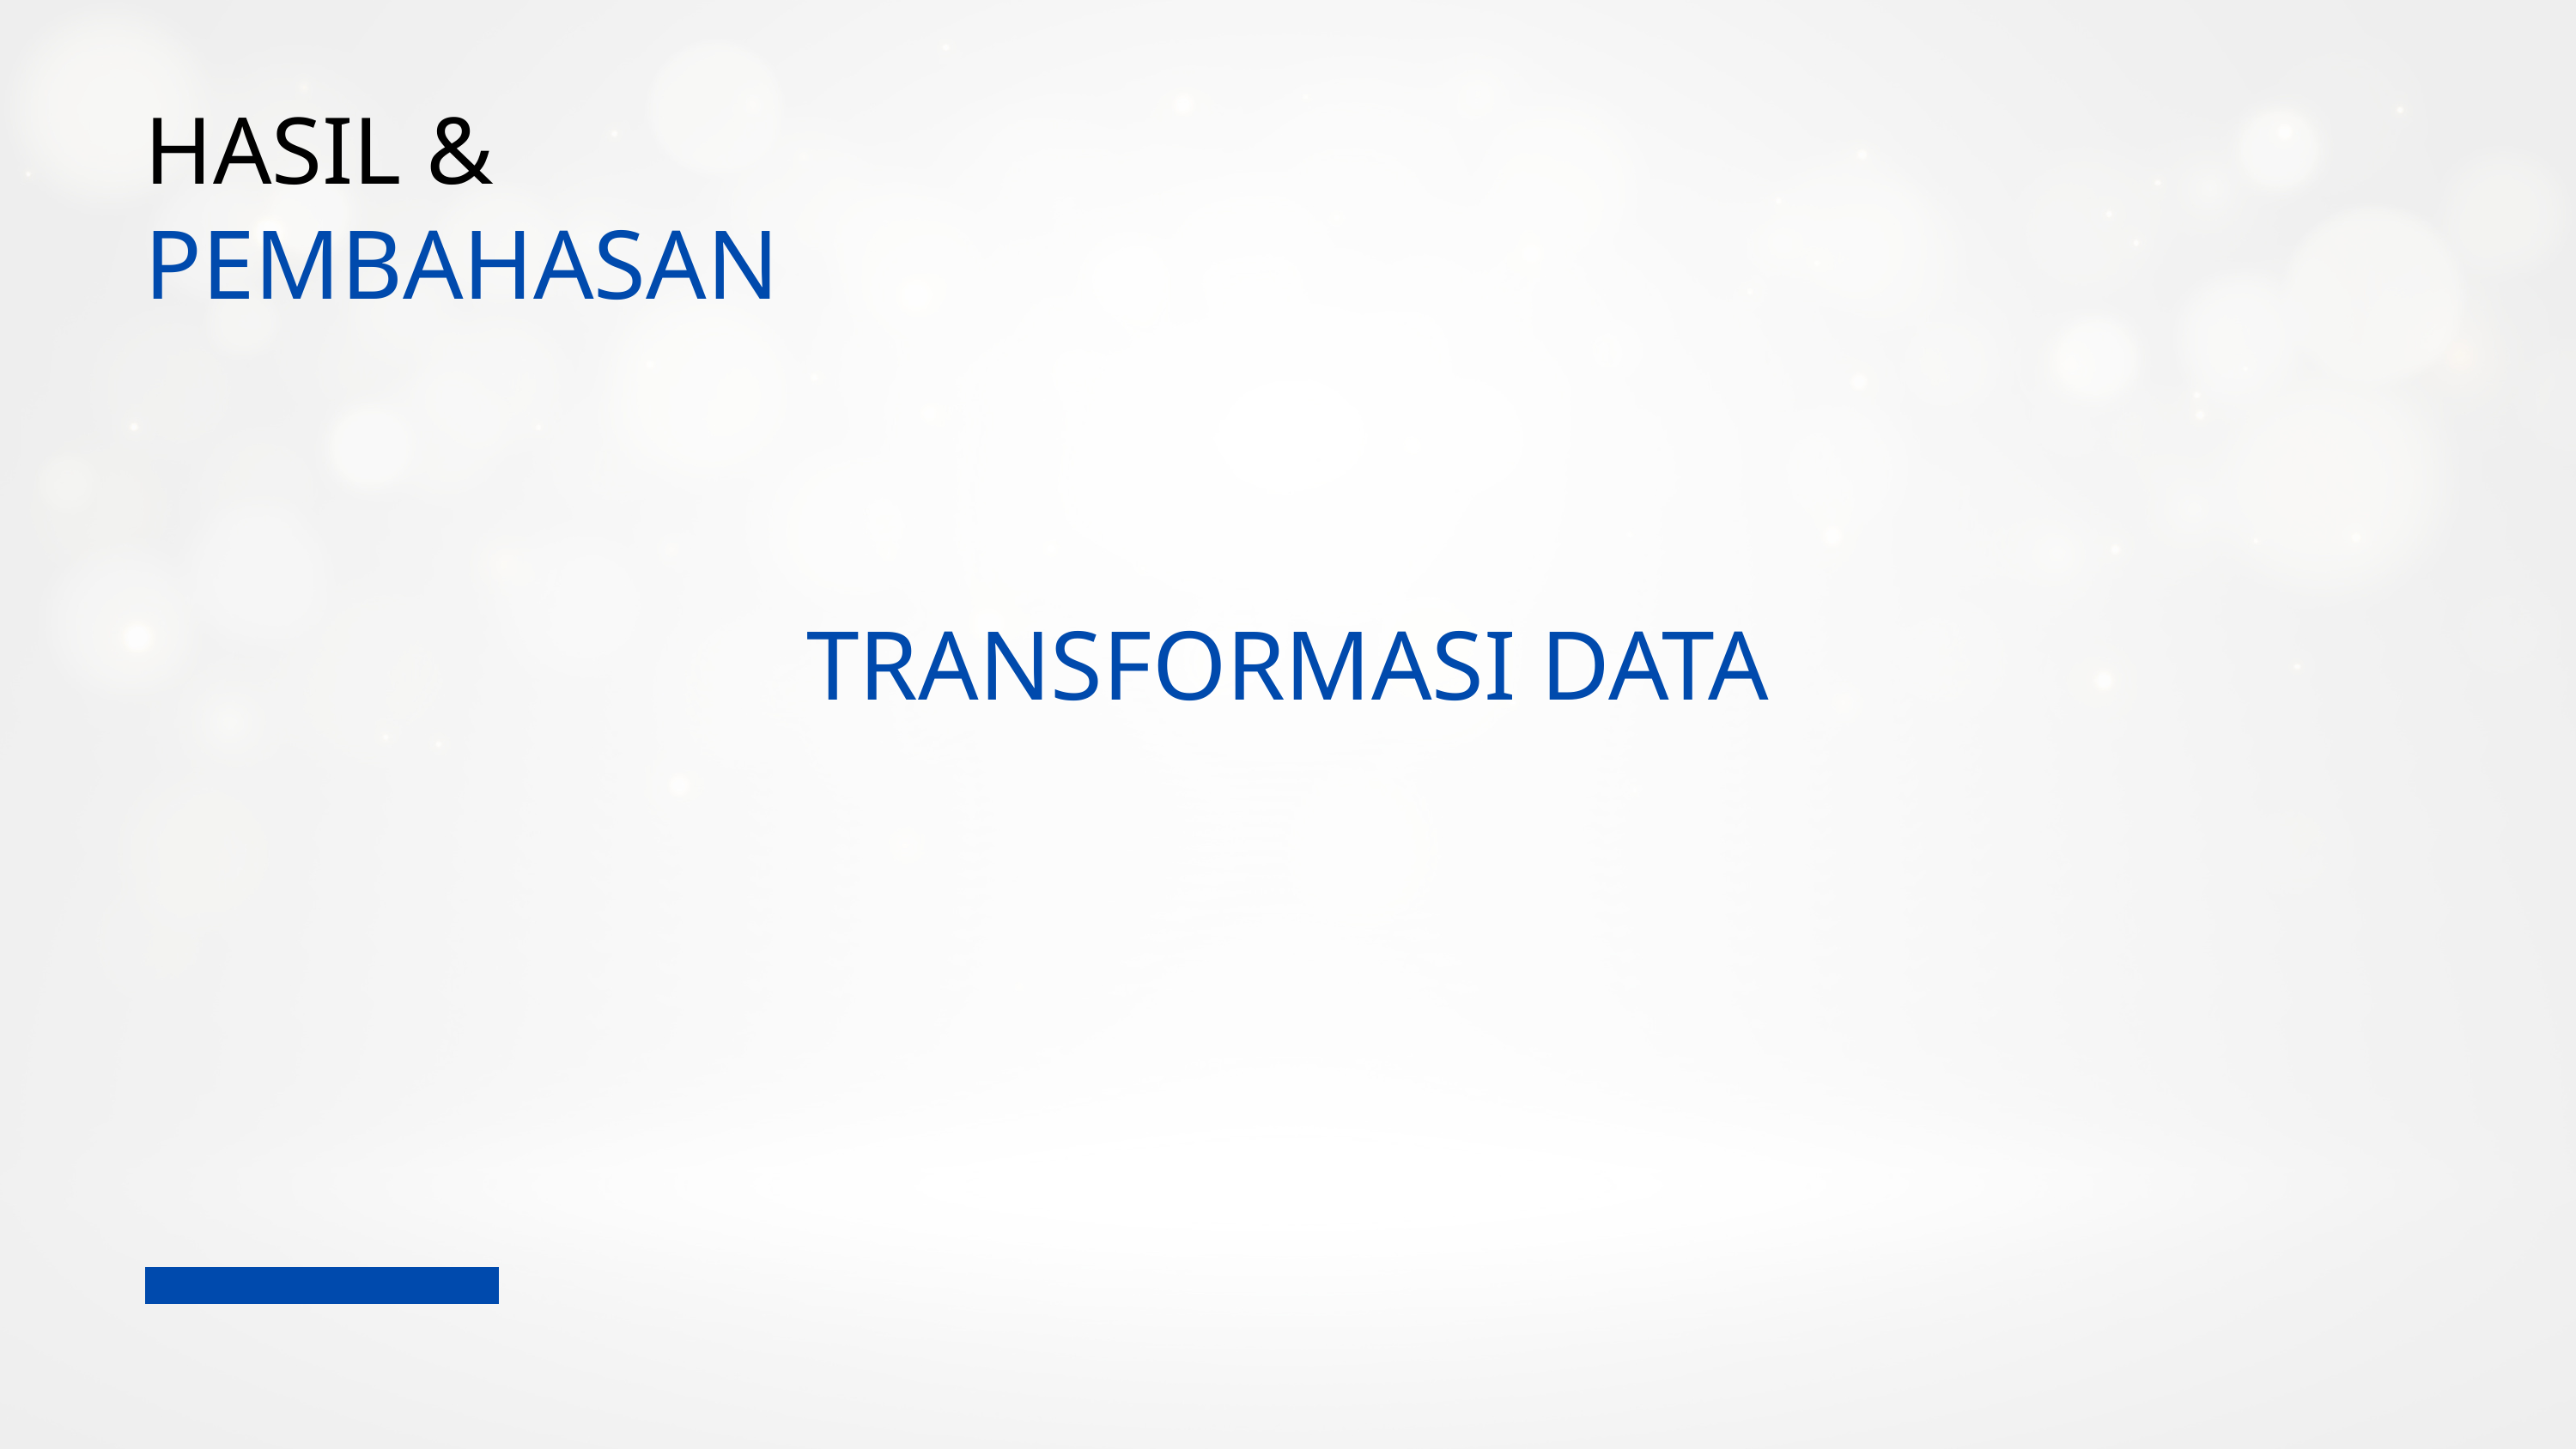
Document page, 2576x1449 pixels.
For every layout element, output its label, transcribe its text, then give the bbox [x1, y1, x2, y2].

text_box [0, 0, 2576, 1449]
text_box TRANSFORMASI DATA [337, 585, 2239, 719]
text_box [144, 1266, 500, 1304]
text_box PEMBAHASAN [144, 185, 937, 318]
text_box HASIL & [144, 73, 827, 203]
